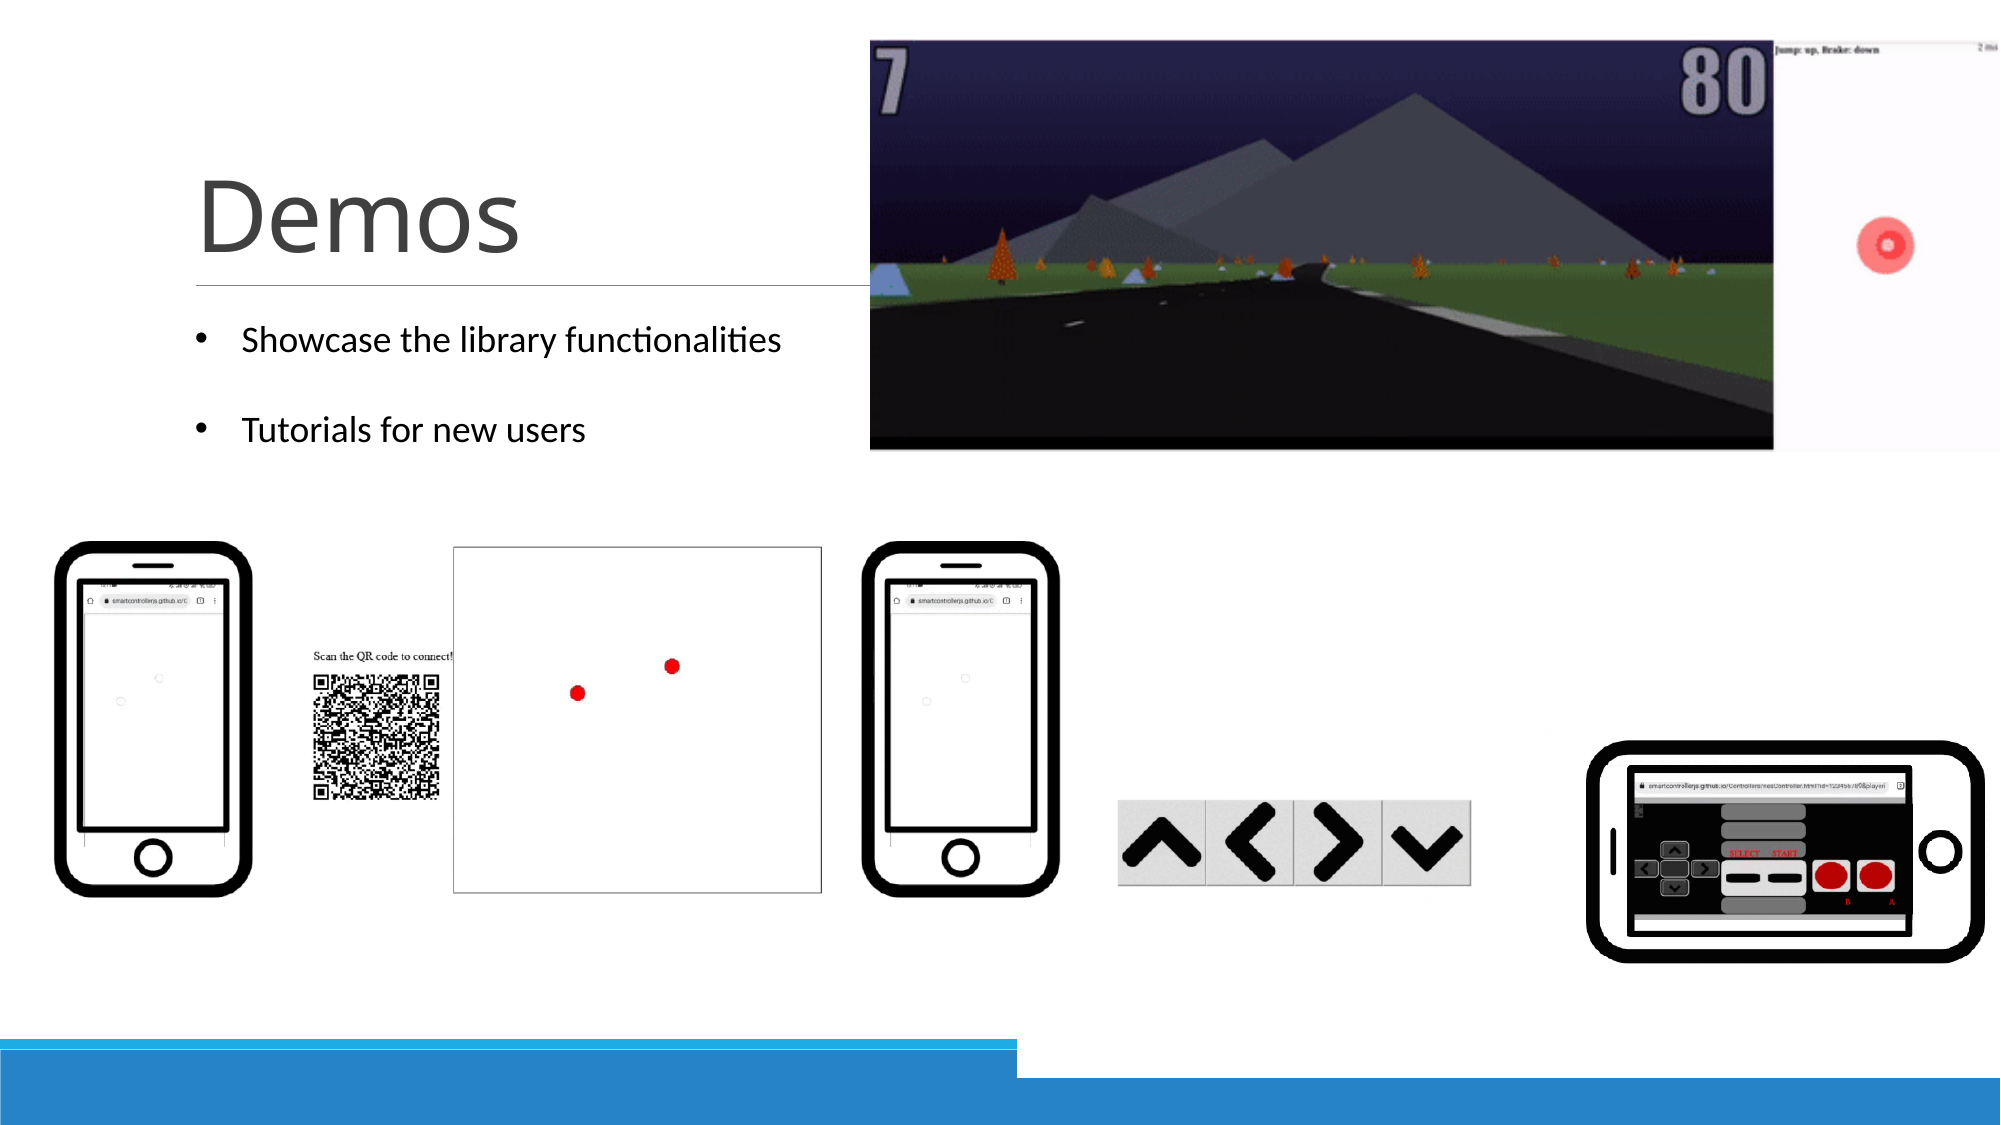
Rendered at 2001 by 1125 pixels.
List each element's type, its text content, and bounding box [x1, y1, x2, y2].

text_box Showcase the library functionalities Tutorials for new users [179, 307, 929, 501]
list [26, 504, 1082, 951]
picture [1016, 609, 2000, 1078]
title Demos [180, 42, 867, 281]
picture [870, 38, 2000, 452]
